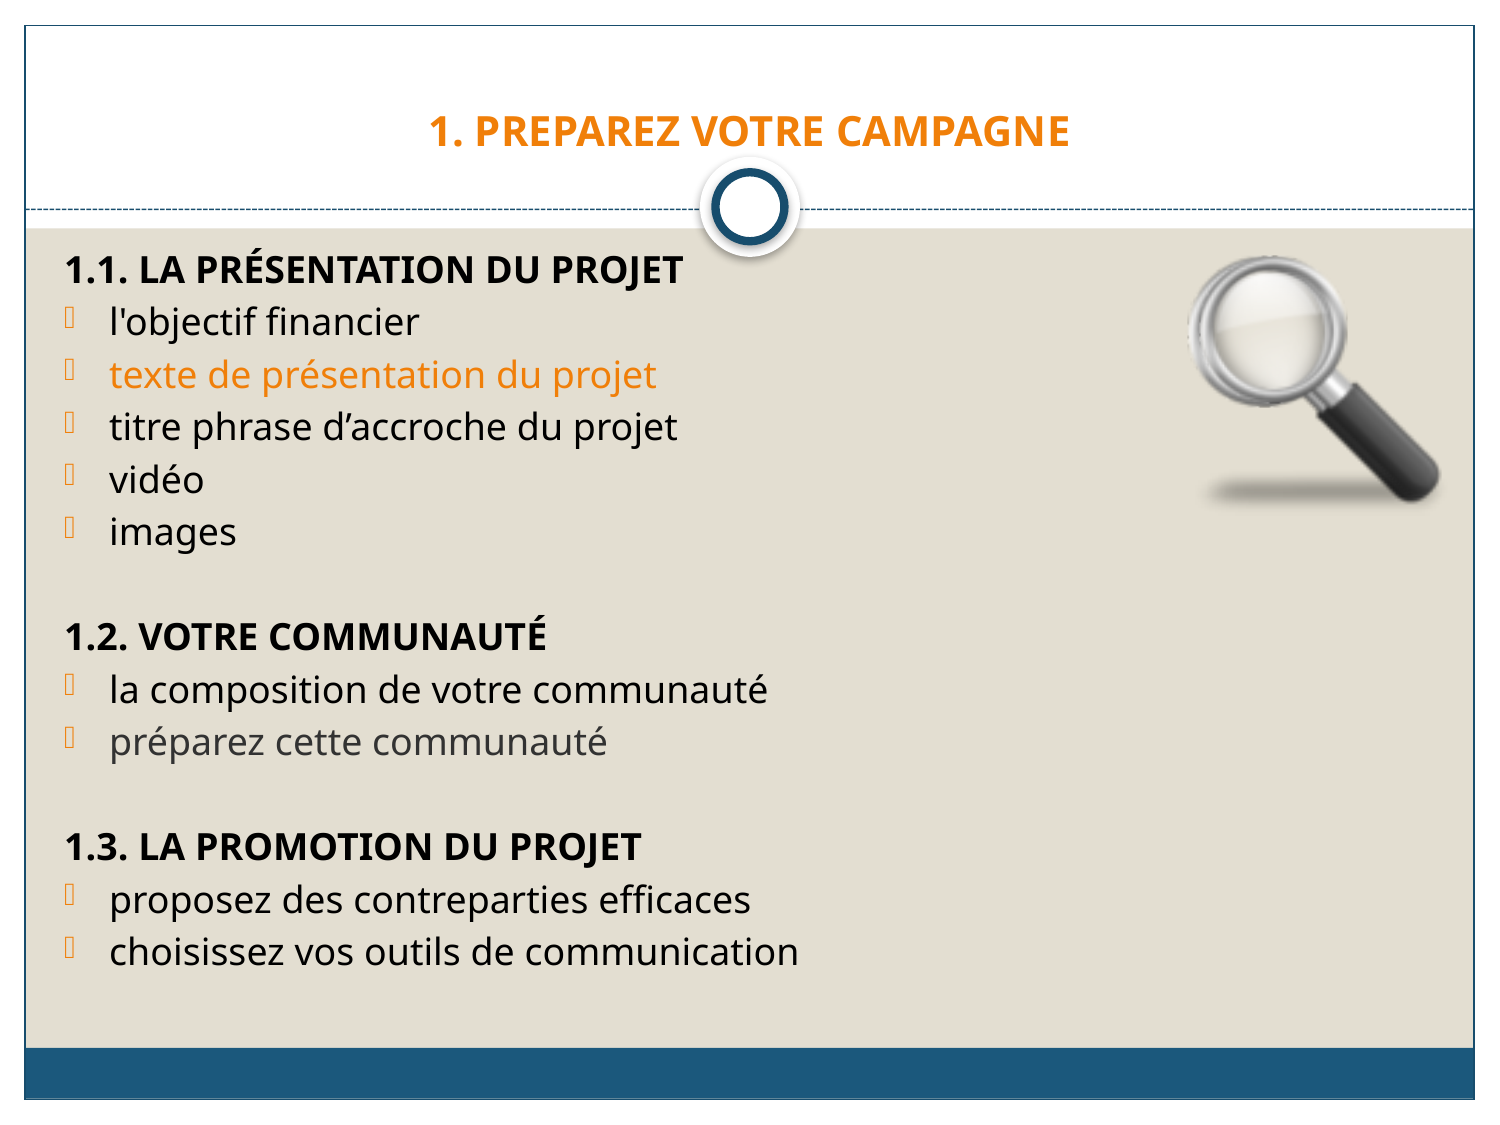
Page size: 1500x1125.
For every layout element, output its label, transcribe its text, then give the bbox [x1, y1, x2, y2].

list 1.1. LA PRÉSENTATION DU PROJET l'objectif financier texte de présentation du projet titre phrase d’accroche du projet vidéo images 1.2. VOTRE COMMUNAUTÉ la composition de votre communauté préparez cette communauté 1.3. LA PROMOTION DU PROJET proposez des contreparties efficaces choisissez vos outils de communication [49, 238, 1445, 1082]
picture [1174, 243, 1453, 516]
title 1. PREPAREZ VOTRE CAMPAGNE [49, 37, 1450, 162]
